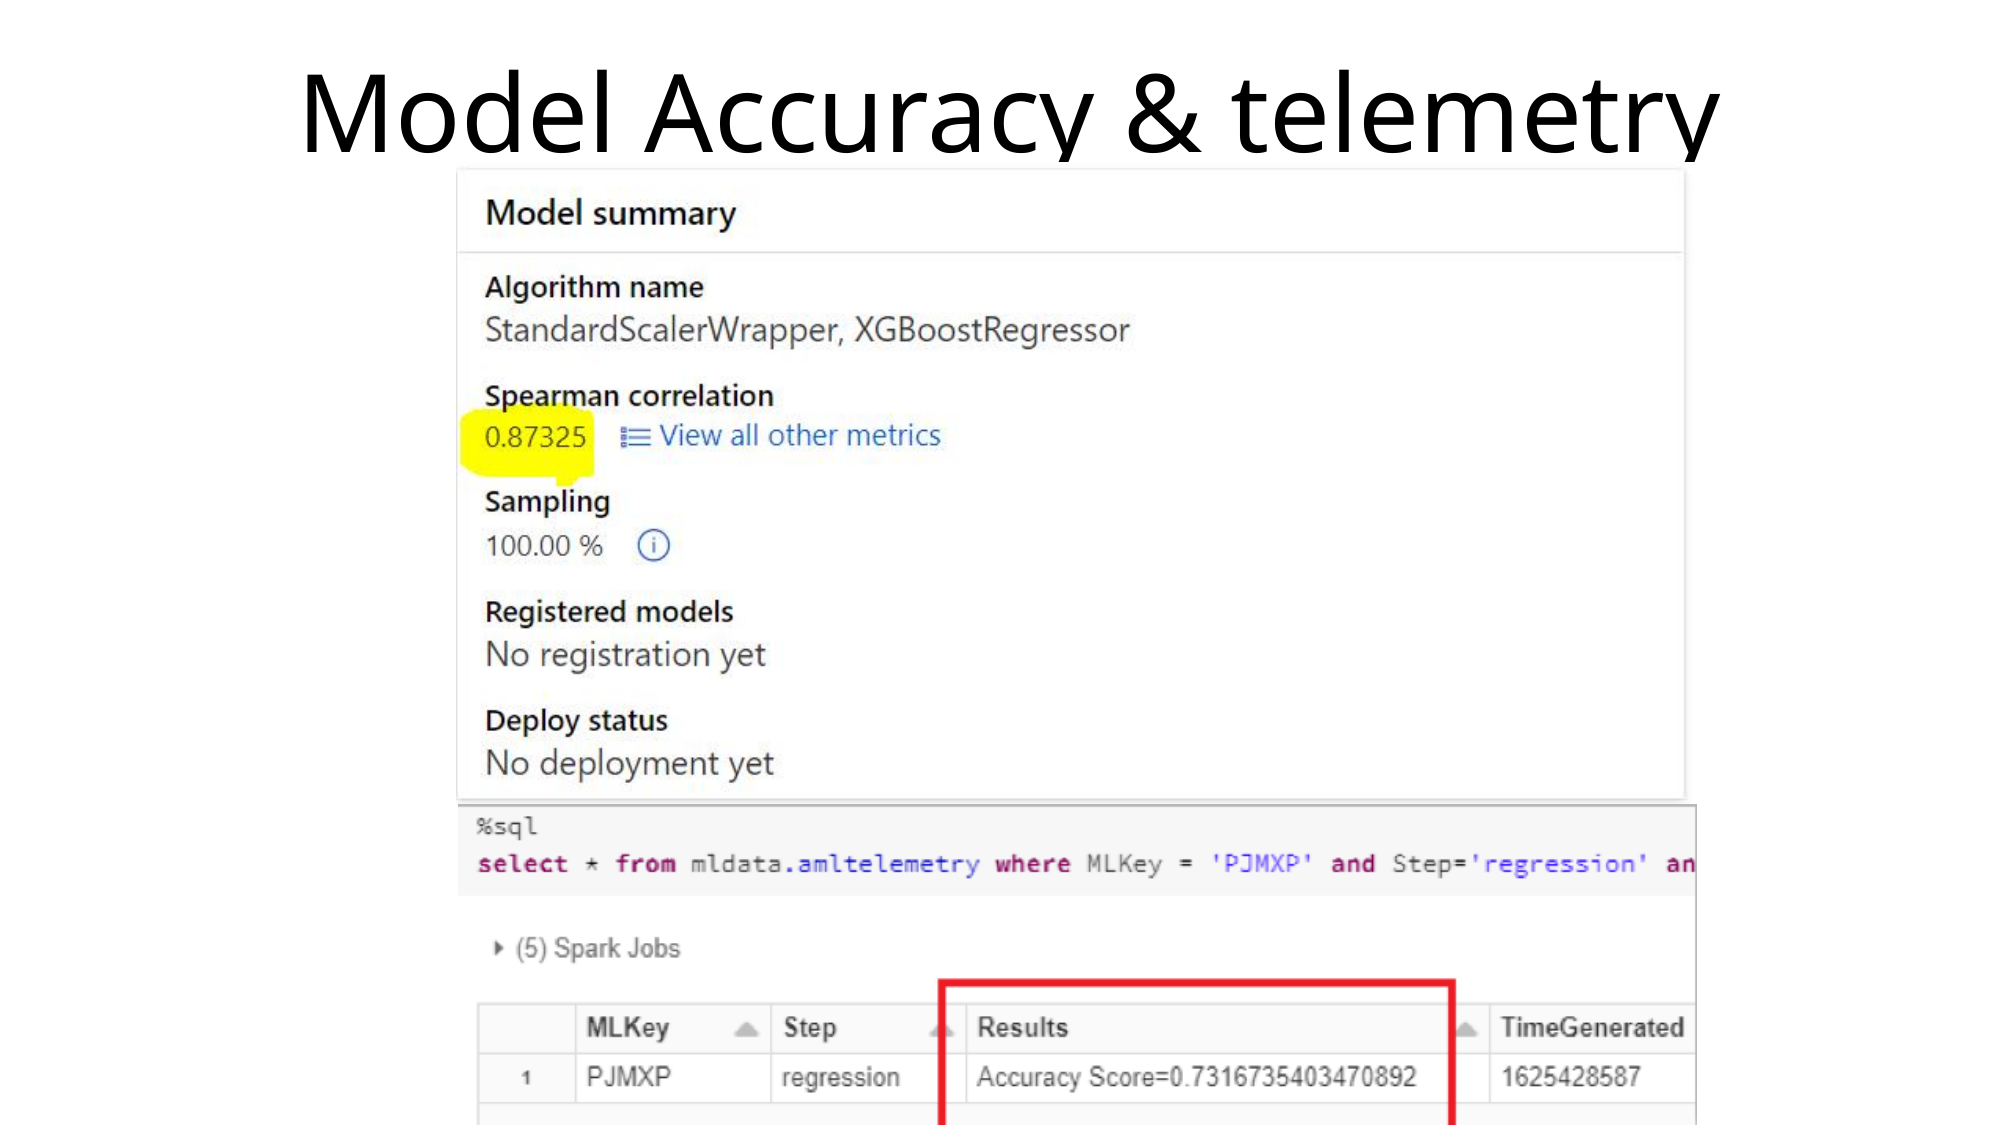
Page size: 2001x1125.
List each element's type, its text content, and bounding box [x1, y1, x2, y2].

picture [456, 162, 1697, 1125]
title Model Accuracy & telemetry [206, 0, 1814, 184]
